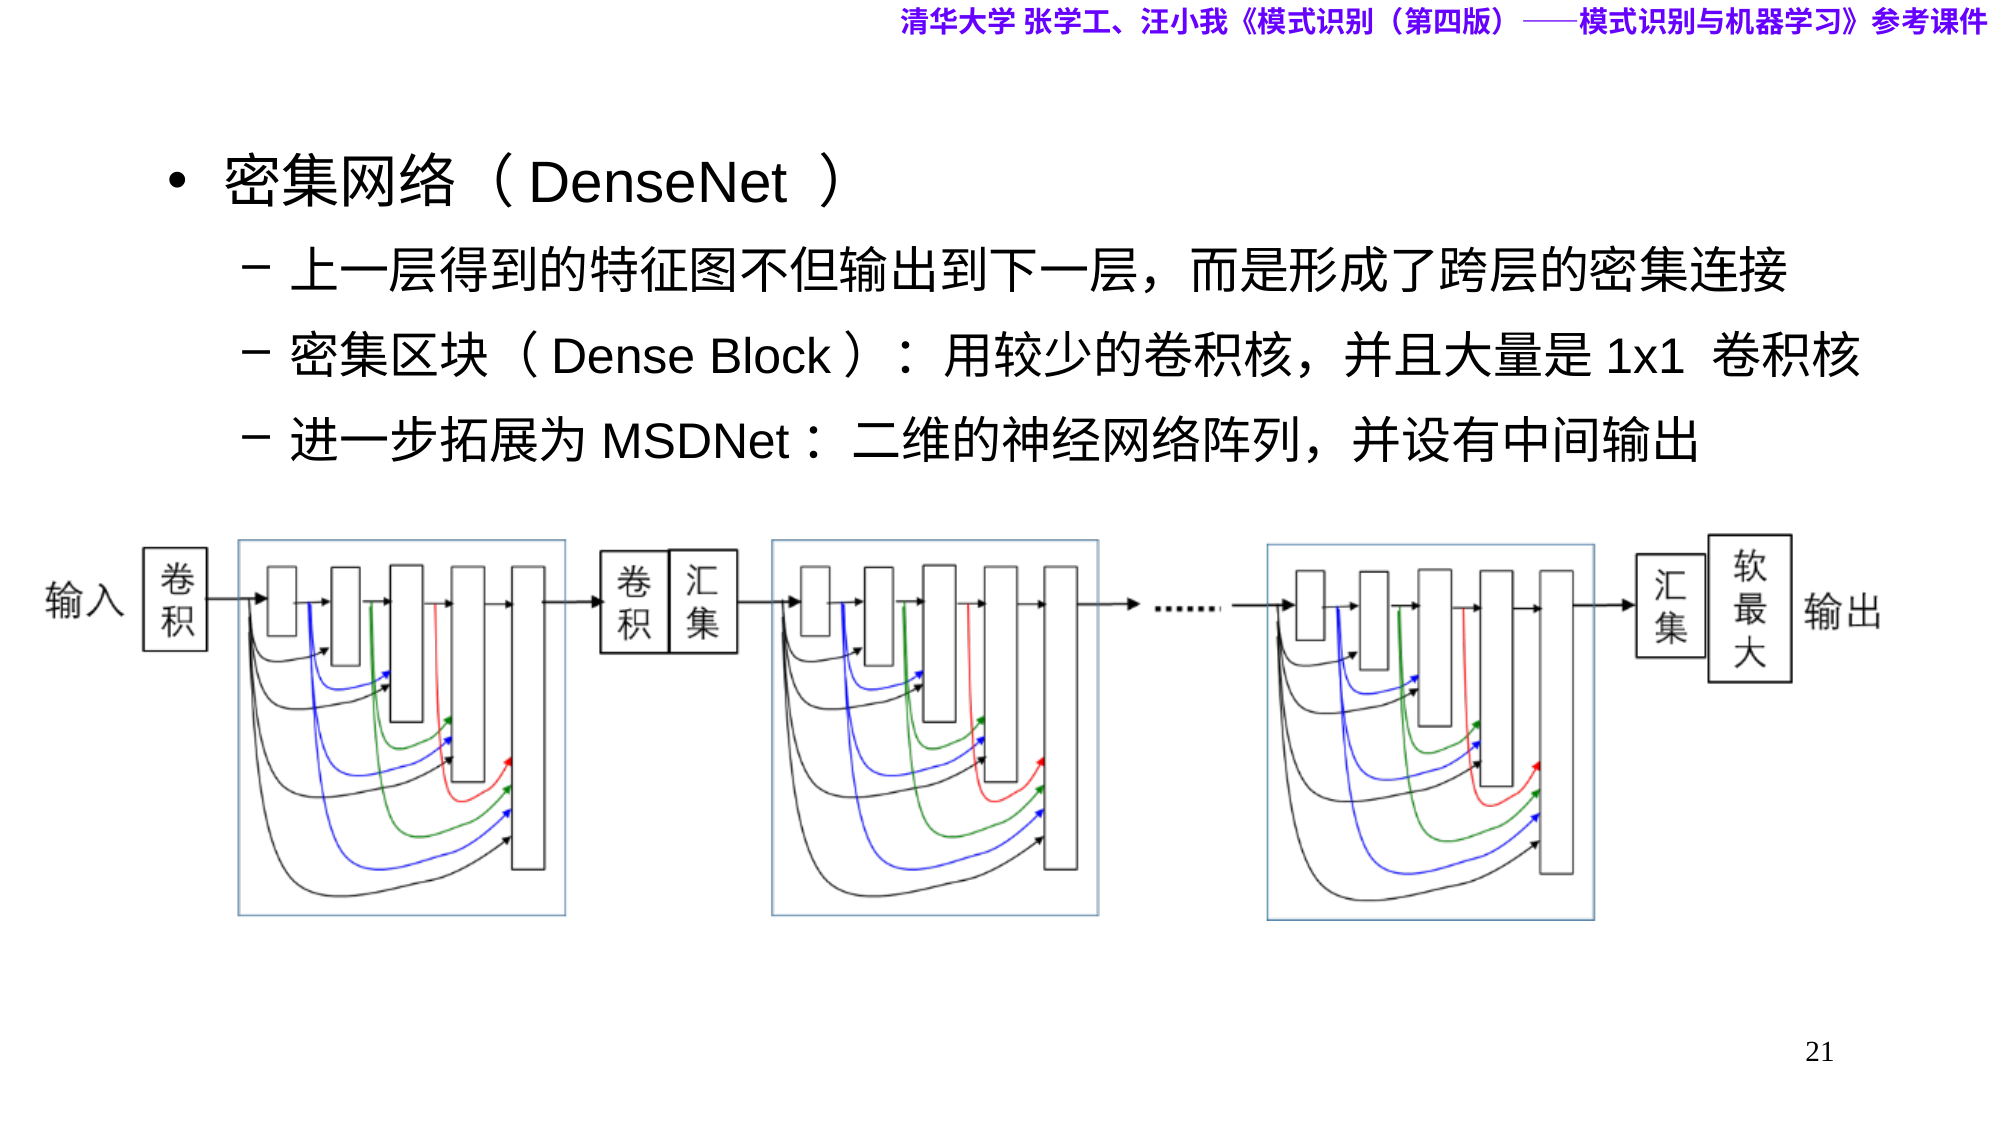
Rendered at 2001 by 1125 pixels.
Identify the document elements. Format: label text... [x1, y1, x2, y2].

text_box 清华大学 张学工、汪小我《模式识别（第四版）——模式识别与机器学习》参考课件 [546, 3, 2000, 46]
list 密集网络（DenseNet ） 上一层得到的特征图不但输出到下一层，而是形成了跨层的密集连接 密集区块（Dense Block）：用较少的卷积核，并且大量是1x1 卷积核 进一步拓展为MSDNet：二维的神经网络阵列，并设有中间输出 [151, 122, 1889, 531]
picture [19, 532, 1910, 922]
slide_number 21 [1433, 1024, 1851, 1101]
